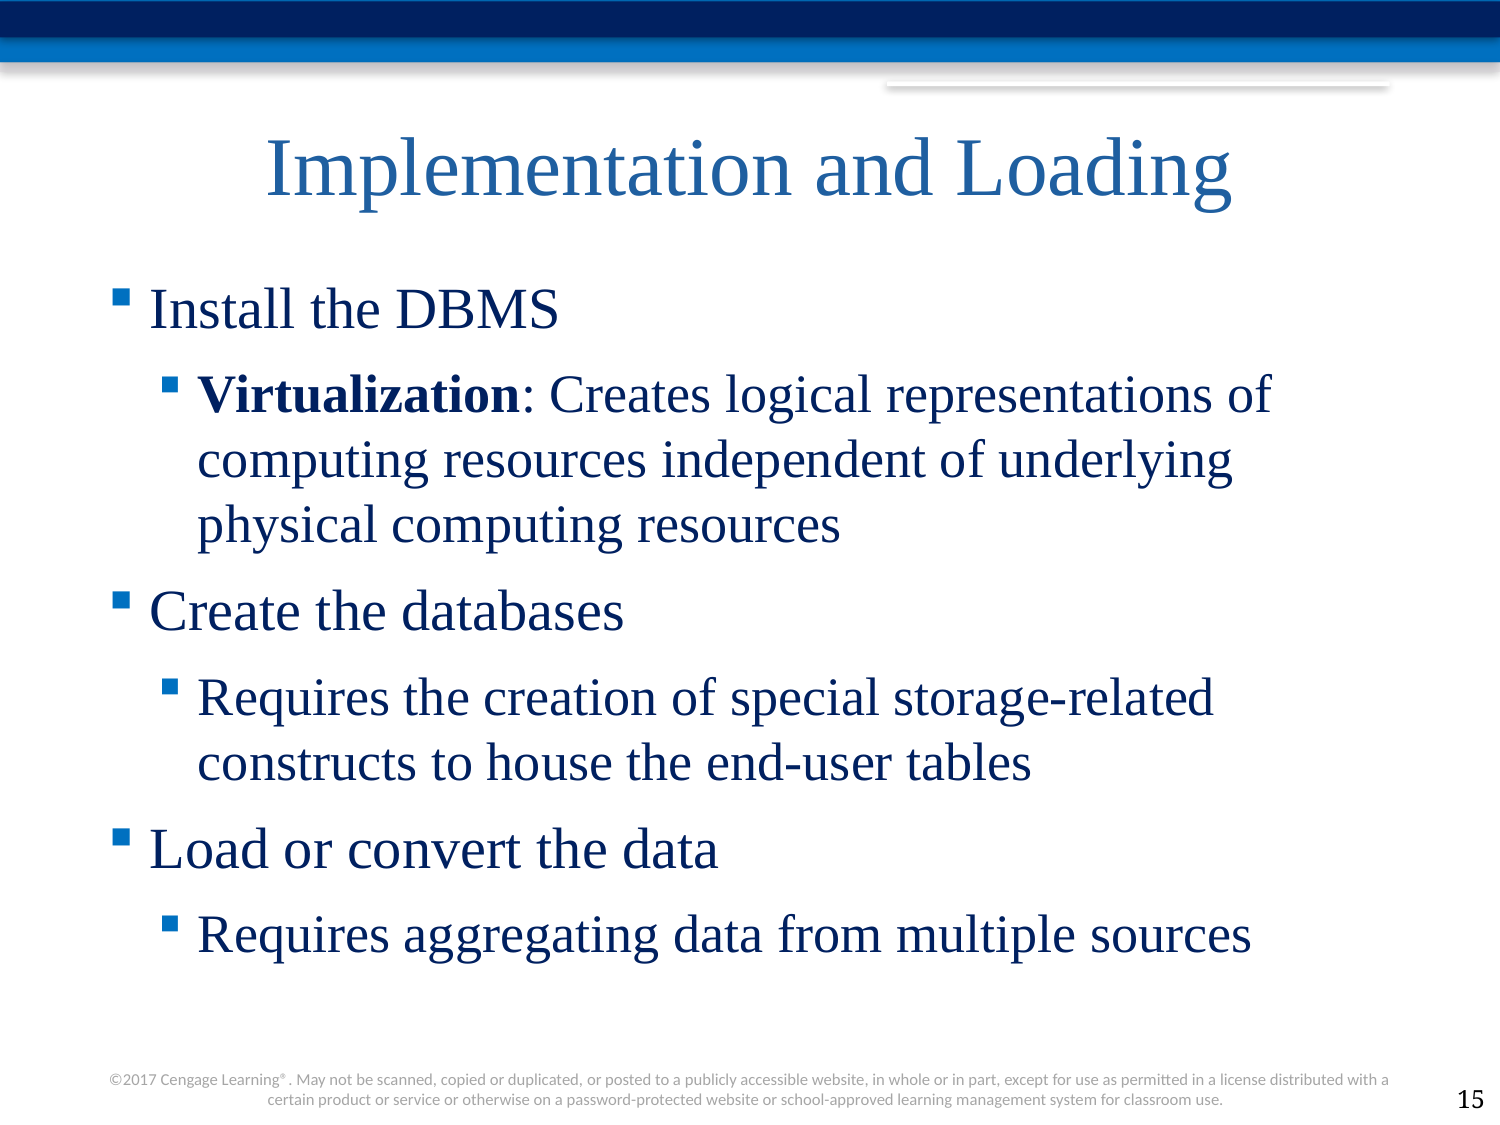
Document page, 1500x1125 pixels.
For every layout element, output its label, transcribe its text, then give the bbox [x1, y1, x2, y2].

slide_number 15 [1425, 1074, 1500, 1125]
title Implementation and Loading [75, 75, 1425, 250]
list Install the DBMS Virtualization: Creates logical representations of computing resources independent of underlying physical computing resources Create the databases Requires the creation of special storage-related constructs to house the end-user tables Load or convert the data Requires aggregating data from multiple sources [75, 262, 1425, 1066]
